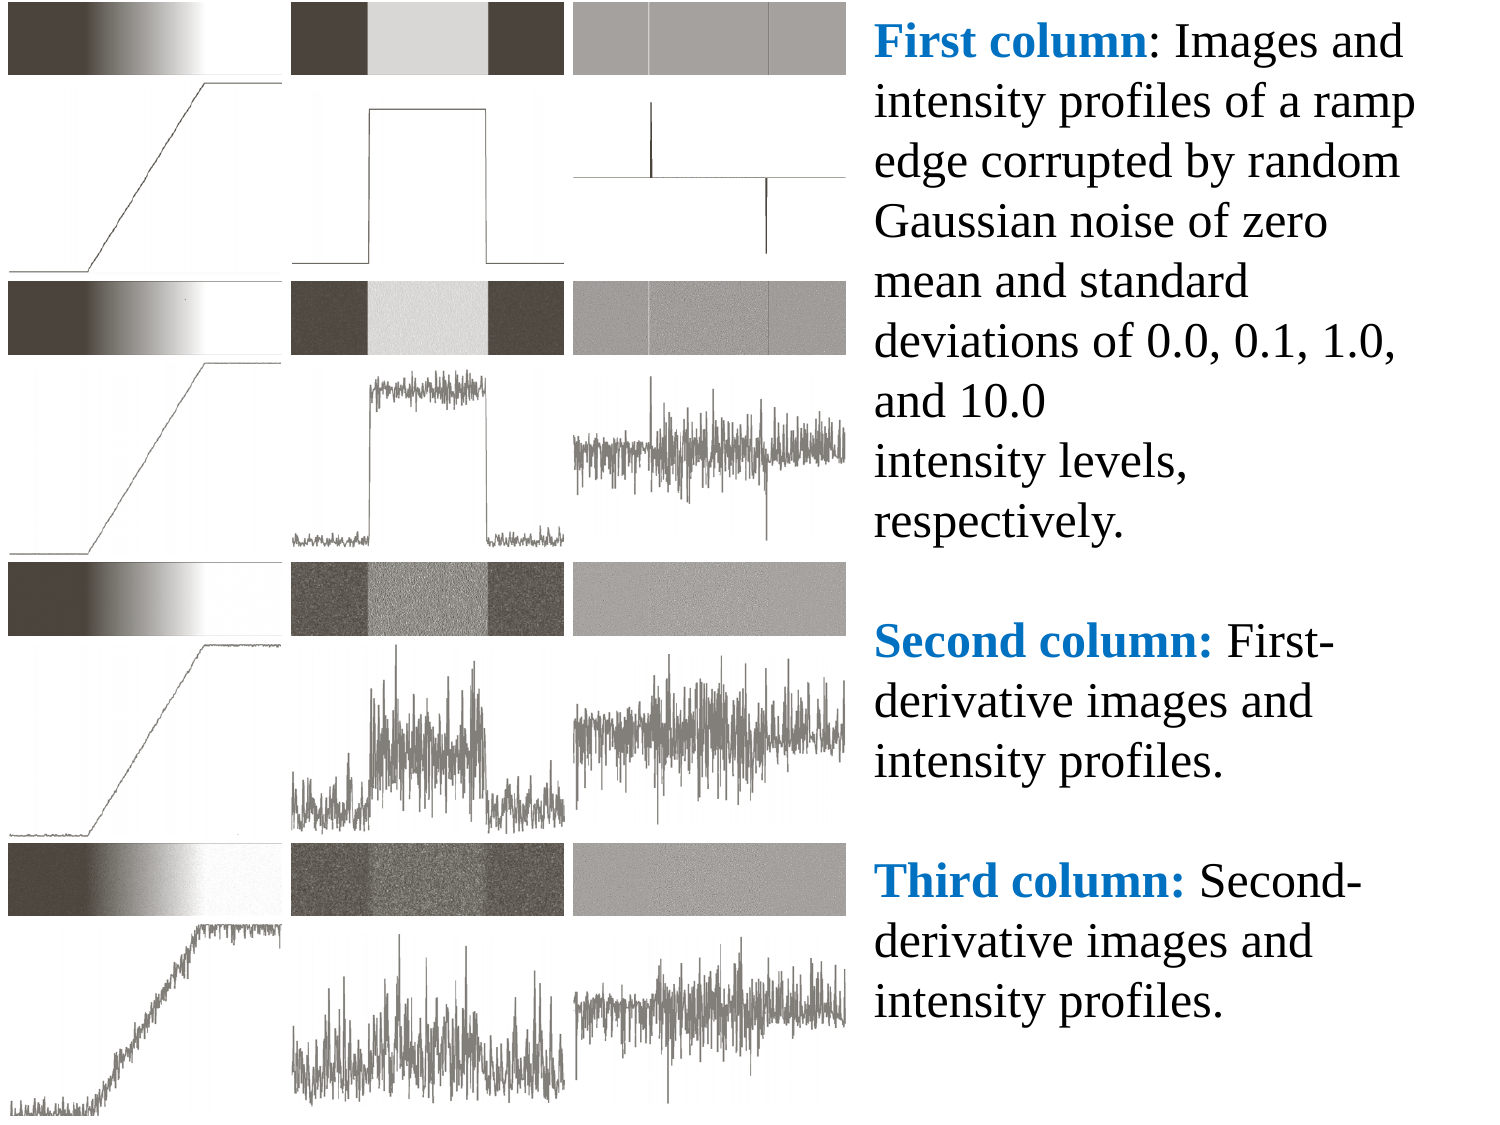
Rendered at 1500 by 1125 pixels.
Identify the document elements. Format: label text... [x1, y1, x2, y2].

picture [0, 0, 852, 1123]
text_box First column: Images and intensity profiles of a ramp edge corrupted by random Gaussian noise of zero mean and standard deviations of 0.0, 0.1, 1.0, and 10.0 intensity levels, respectively. Second column: First-derivative images and intensity profiles. Third column: Second-derivative images and intensity profiles. [858, 0, 1447, 1035]
